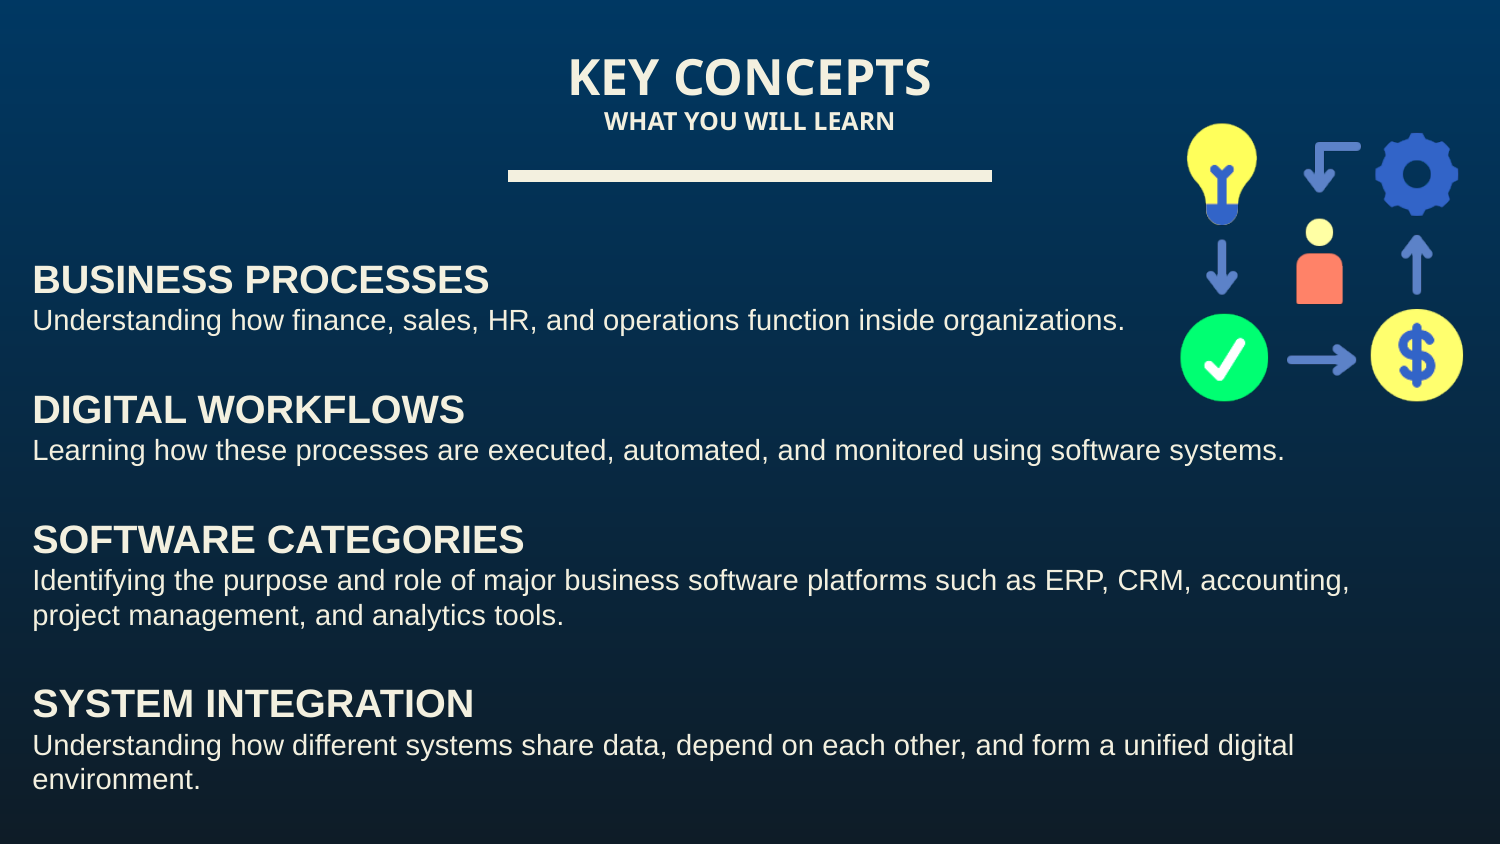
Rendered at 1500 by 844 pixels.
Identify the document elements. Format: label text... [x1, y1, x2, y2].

picture [1171, 114, 1468, 411]
text_box BUSINESS PROCESSES Understanding how finance, sales, HR, and operations function inside organizations. DIGITAL WORKFLOWS Learning how these processes are executed, automated, and monitored using software systems. SOFTWARE CATEGORIES Identifying the purpose and role of major business software platforms such as ERP, CRM, accounting, project management, and analytics tools. SYSTEM INTEGRATION Understanding how different systems share data, depend on each other, and form a unified digital environment. [32, 253, 1388, 796]
text_box KEY CONCEPTS WHAT YOU WILL LEARN [72, 45, 1428, 238]
